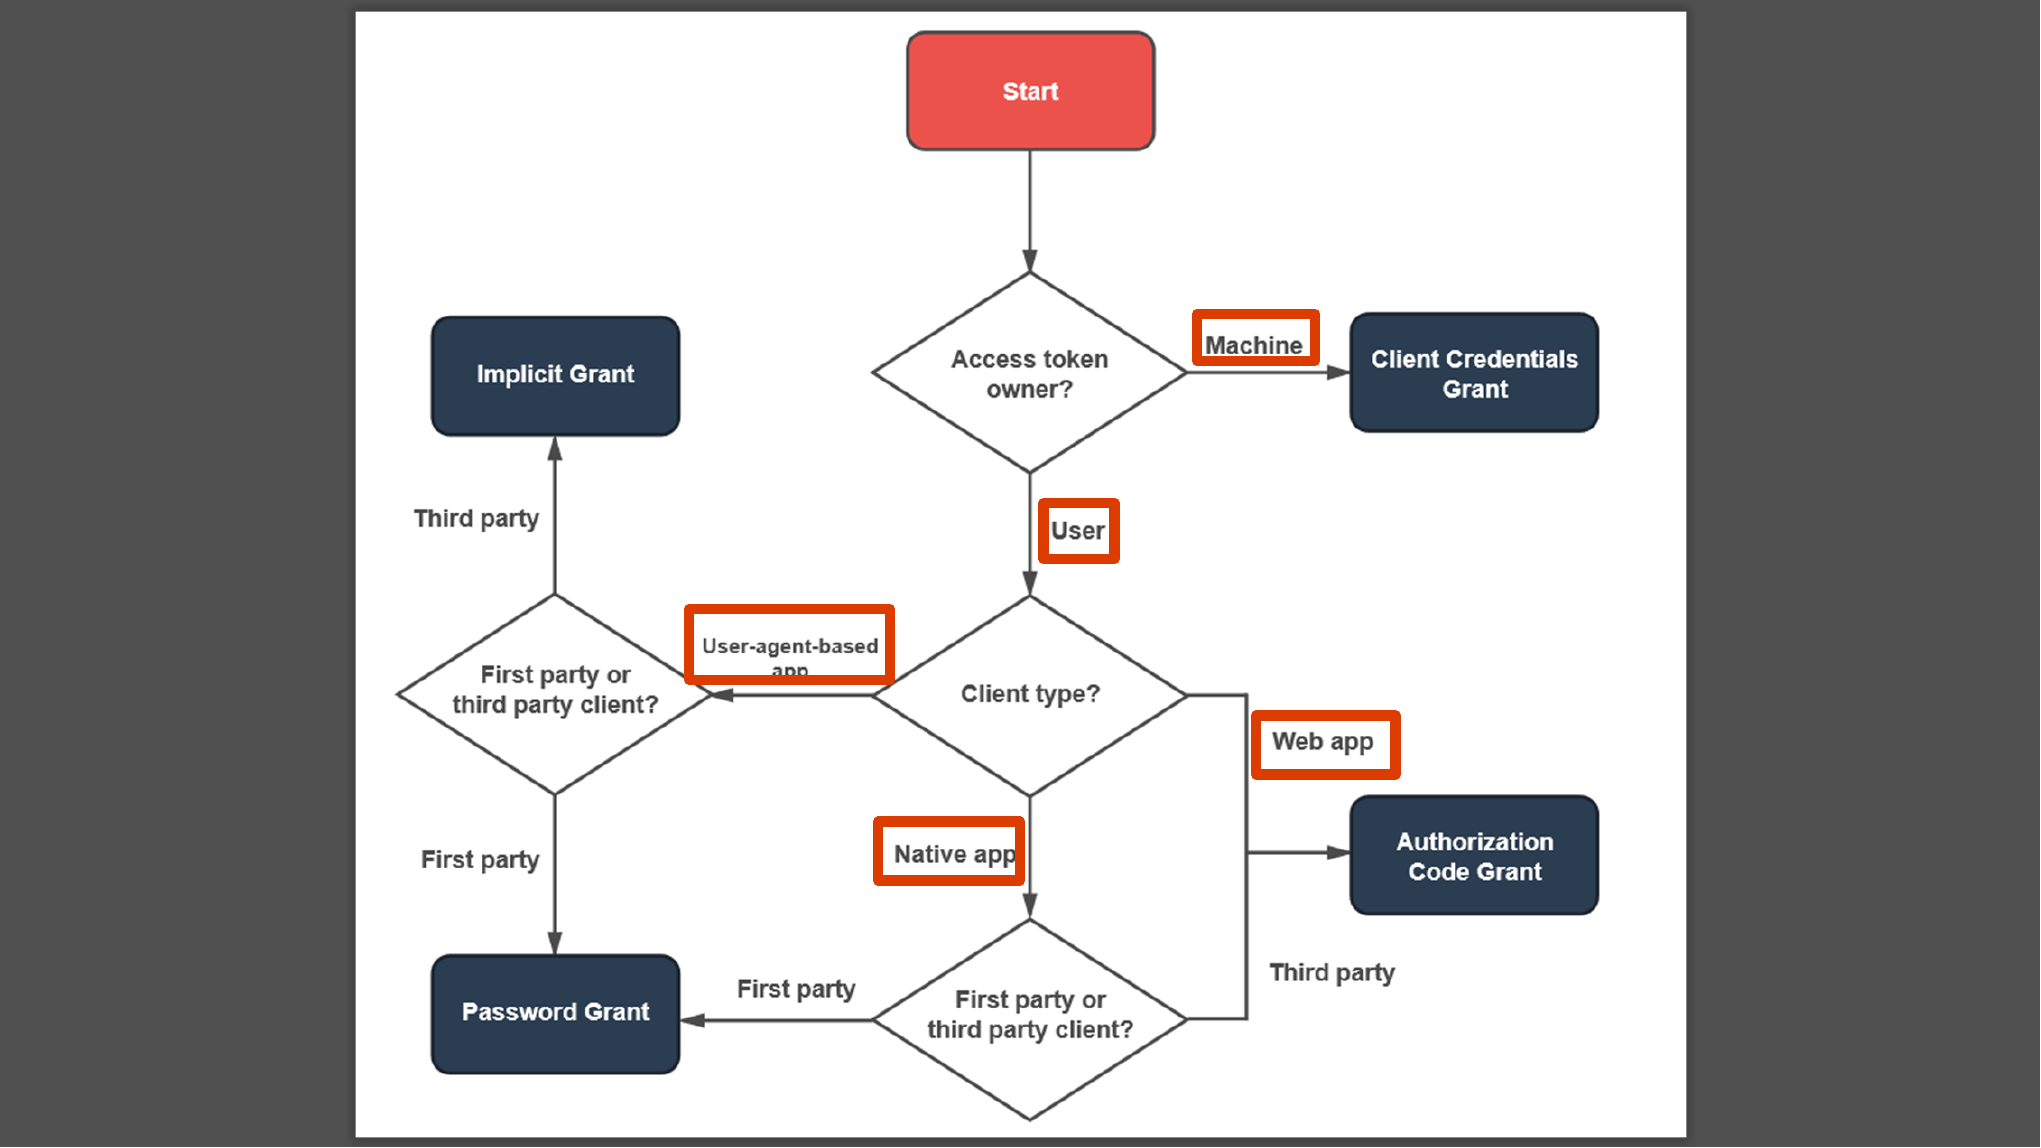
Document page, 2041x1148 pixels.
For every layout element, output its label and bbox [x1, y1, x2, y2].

picture [343, 0, 1697, 1148]
